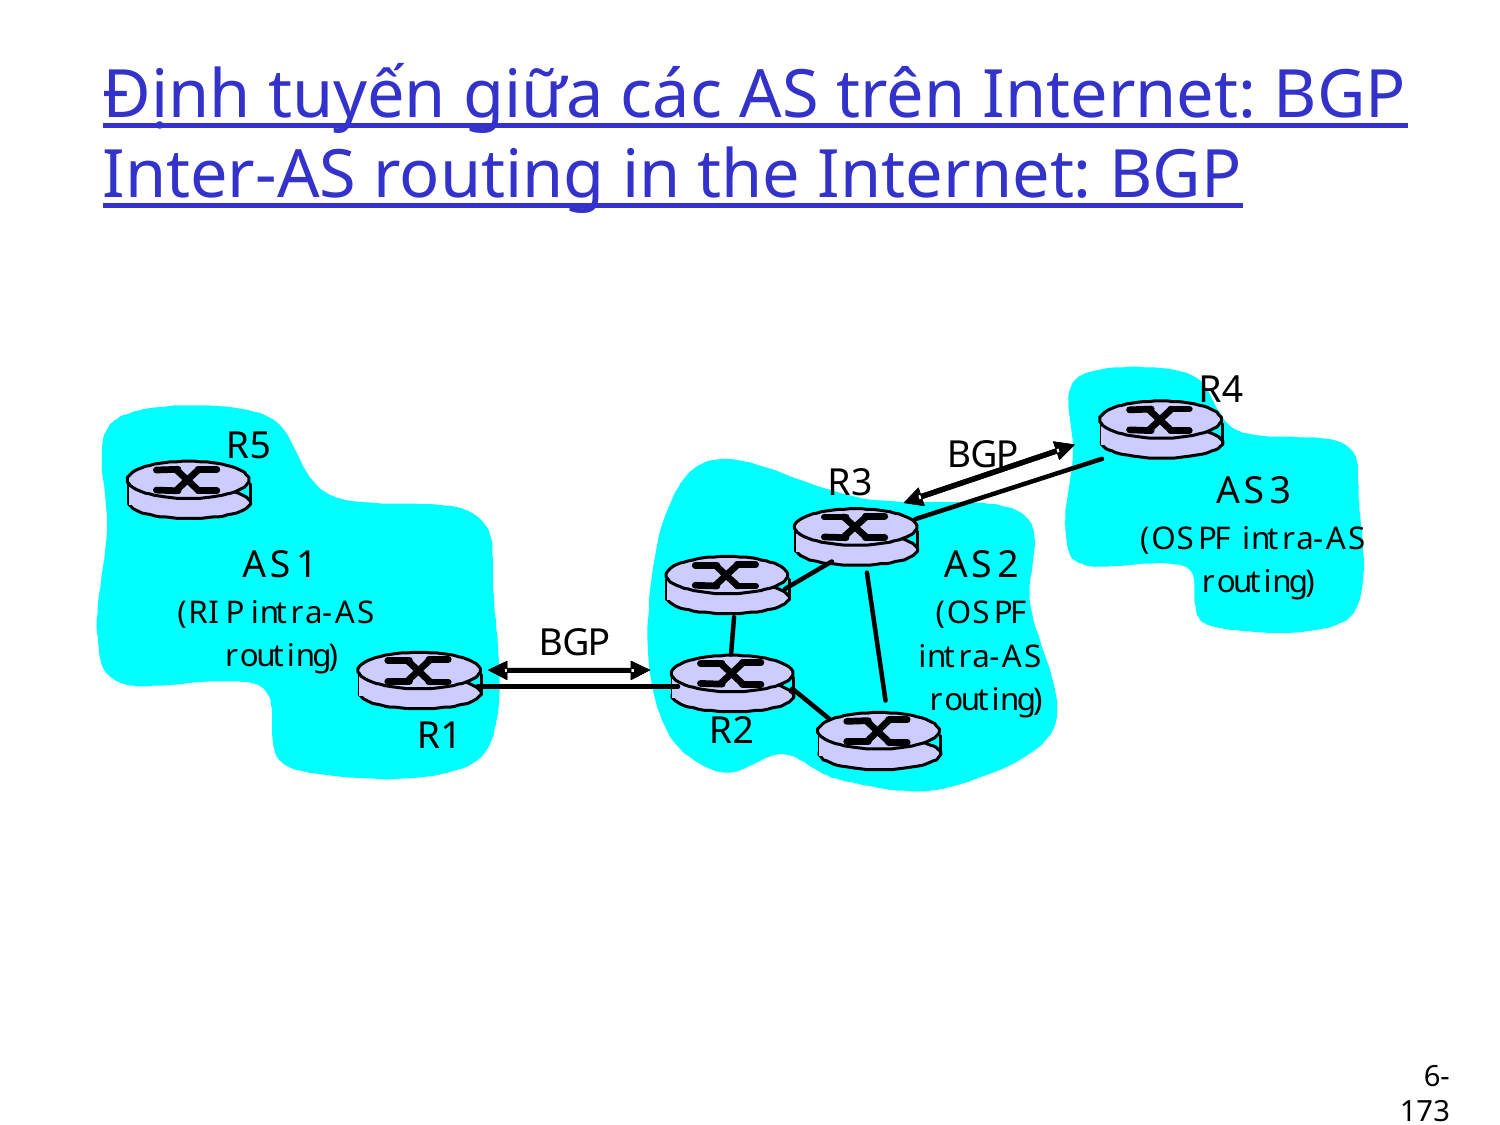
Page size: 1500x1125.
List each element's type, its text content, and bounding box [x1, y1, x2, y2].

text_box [87, 361, 1394, 901]
slide_number 6-173 [1362, 1049, 1466, 1125]
title Định tuyến giữa các AS trên Internet: BGP Inter-AS routing in the Internet: BGP [87, 37, 1500, 225]
